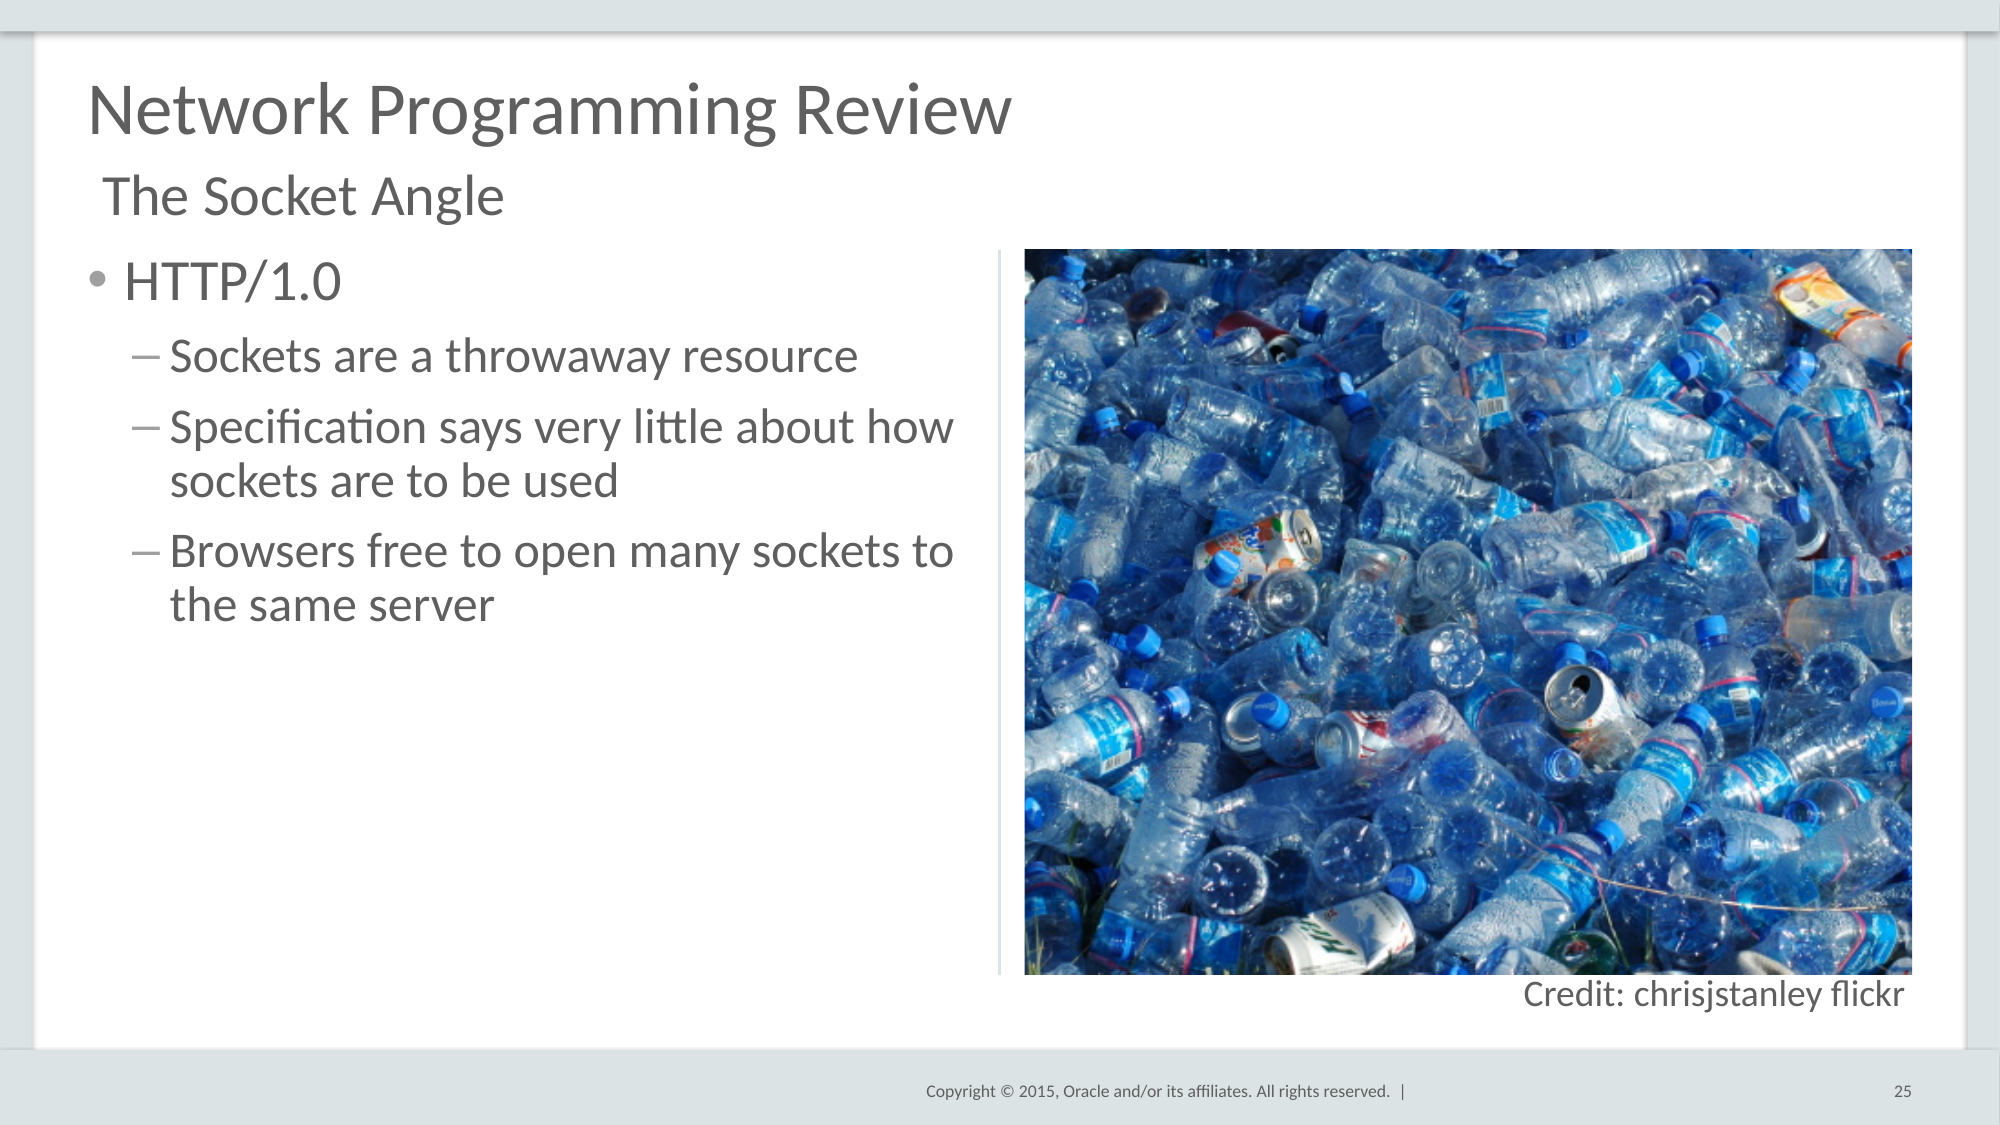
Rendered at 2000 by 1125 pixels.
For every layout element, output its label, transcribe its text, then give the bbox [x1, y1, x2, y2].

text_box Credit: chrisjstanley flickr [1523, 974, 1918, 1019]
title Network Programming Review [87, 3, 1913, 150]
text_box The Socket Angle [87, 157, 1913, 215]
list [1024, 249, 1913, 976]
list HTTP/1.0 Sockets are a throwaway resource Specification says very little about how sockets are to be used Browsers free to open many sockets to the same server [87, 249, 975, 975]
slide_number 25 [1849, 1075, 1913, 1106]
